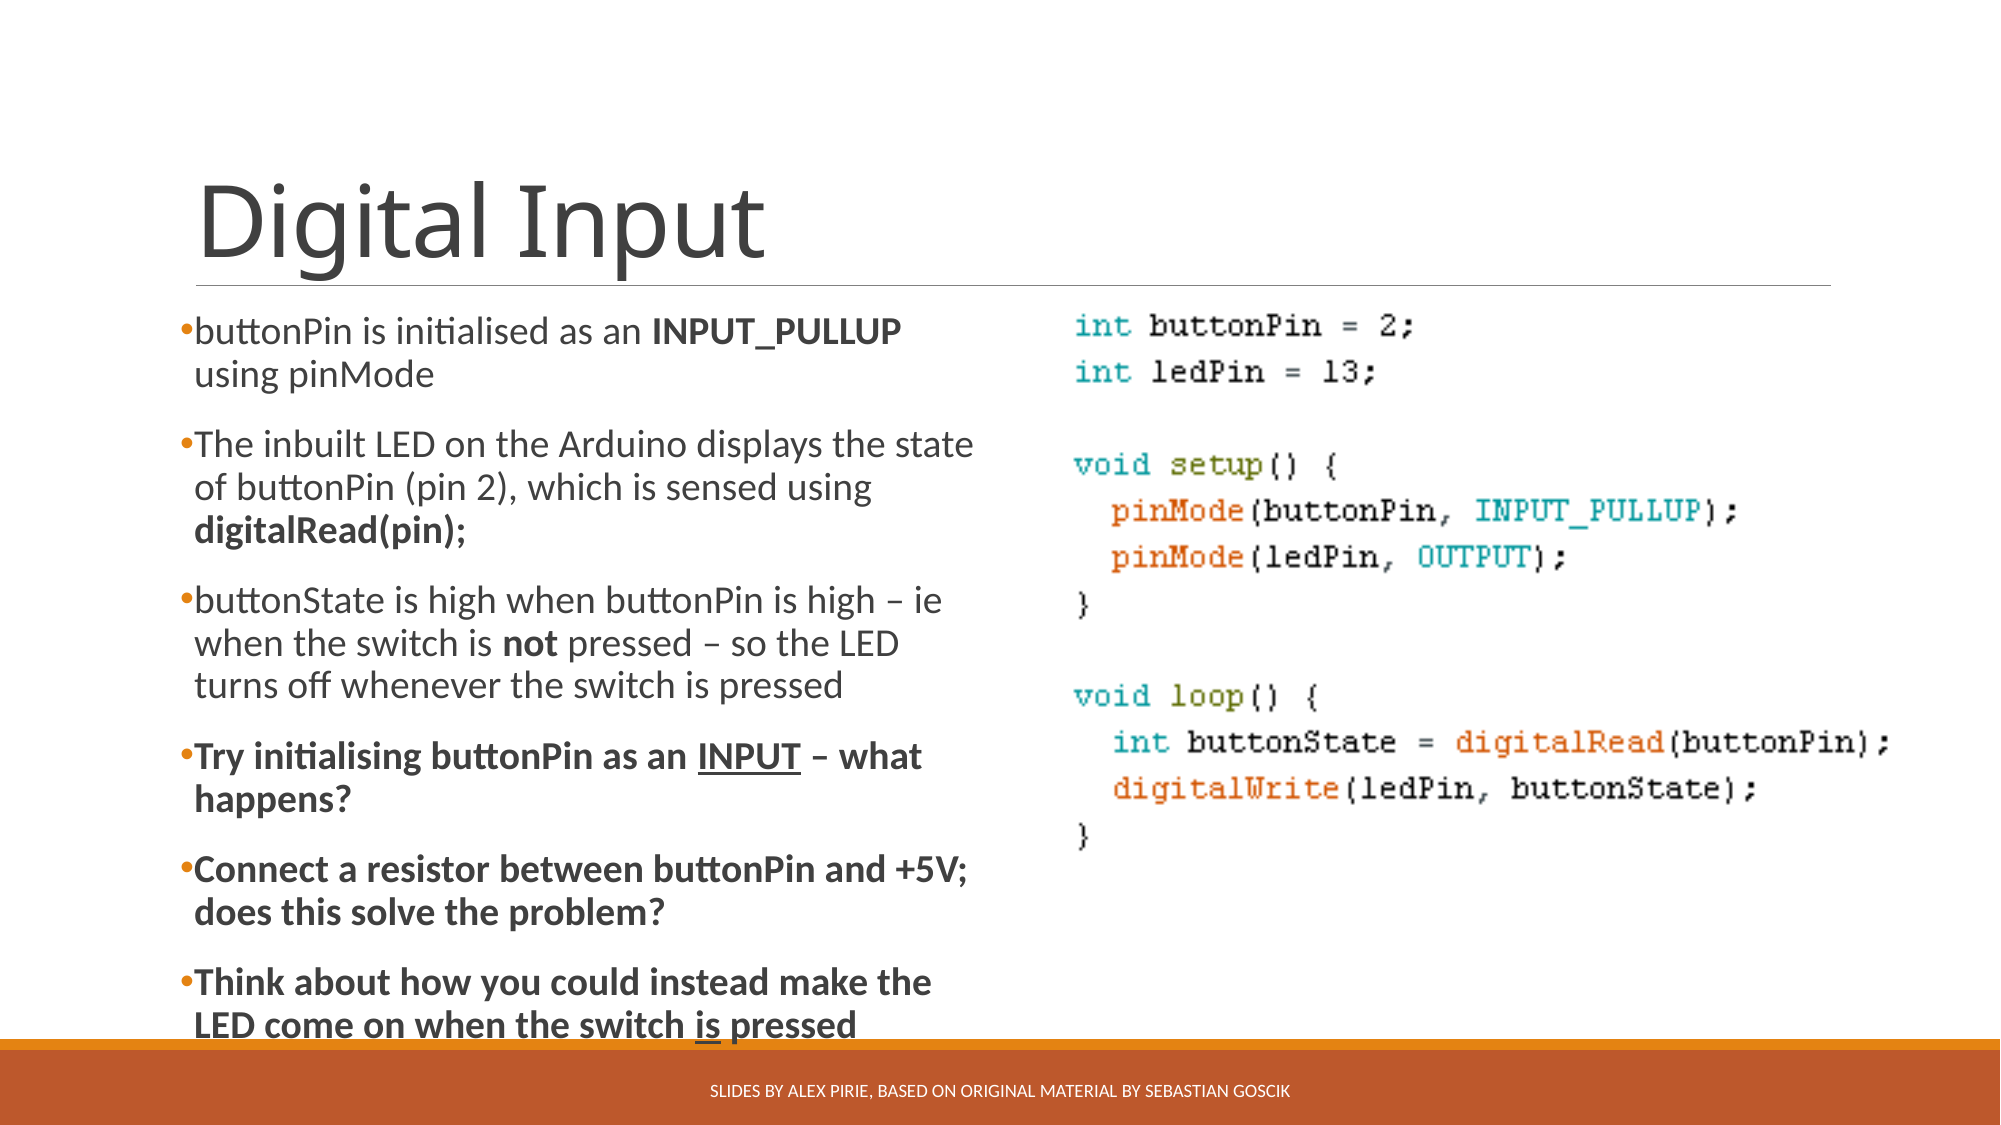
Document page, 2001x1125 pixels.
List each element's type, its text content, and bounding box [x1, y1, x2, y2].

title Digital Input [180, 47, 1830, 285]
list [1065, 302, 1935, 881]
footer Slides by Alex Pirie, based on original material by Sebastian Goscik [604, 1059, 1396, 1120]
list buttonPin is initialised as an INPUT_PULLUP using pinMode The inbuilt LED on the Arduino displays the state of buttonPin (pin 2), which is sensed using digitalRead(pin); buttonState is high when buttonPin is high – ie when the switch is not pressed – so the LED turns off whenever the switch is pressed Try initialising buttonPin as an INPUT – what happens? Connect a resistor between buttonPin and +5V; does this solve the problem? Think about how you could instead make the LED come on when the switch is pressed [180, 302, 990, 1060]
